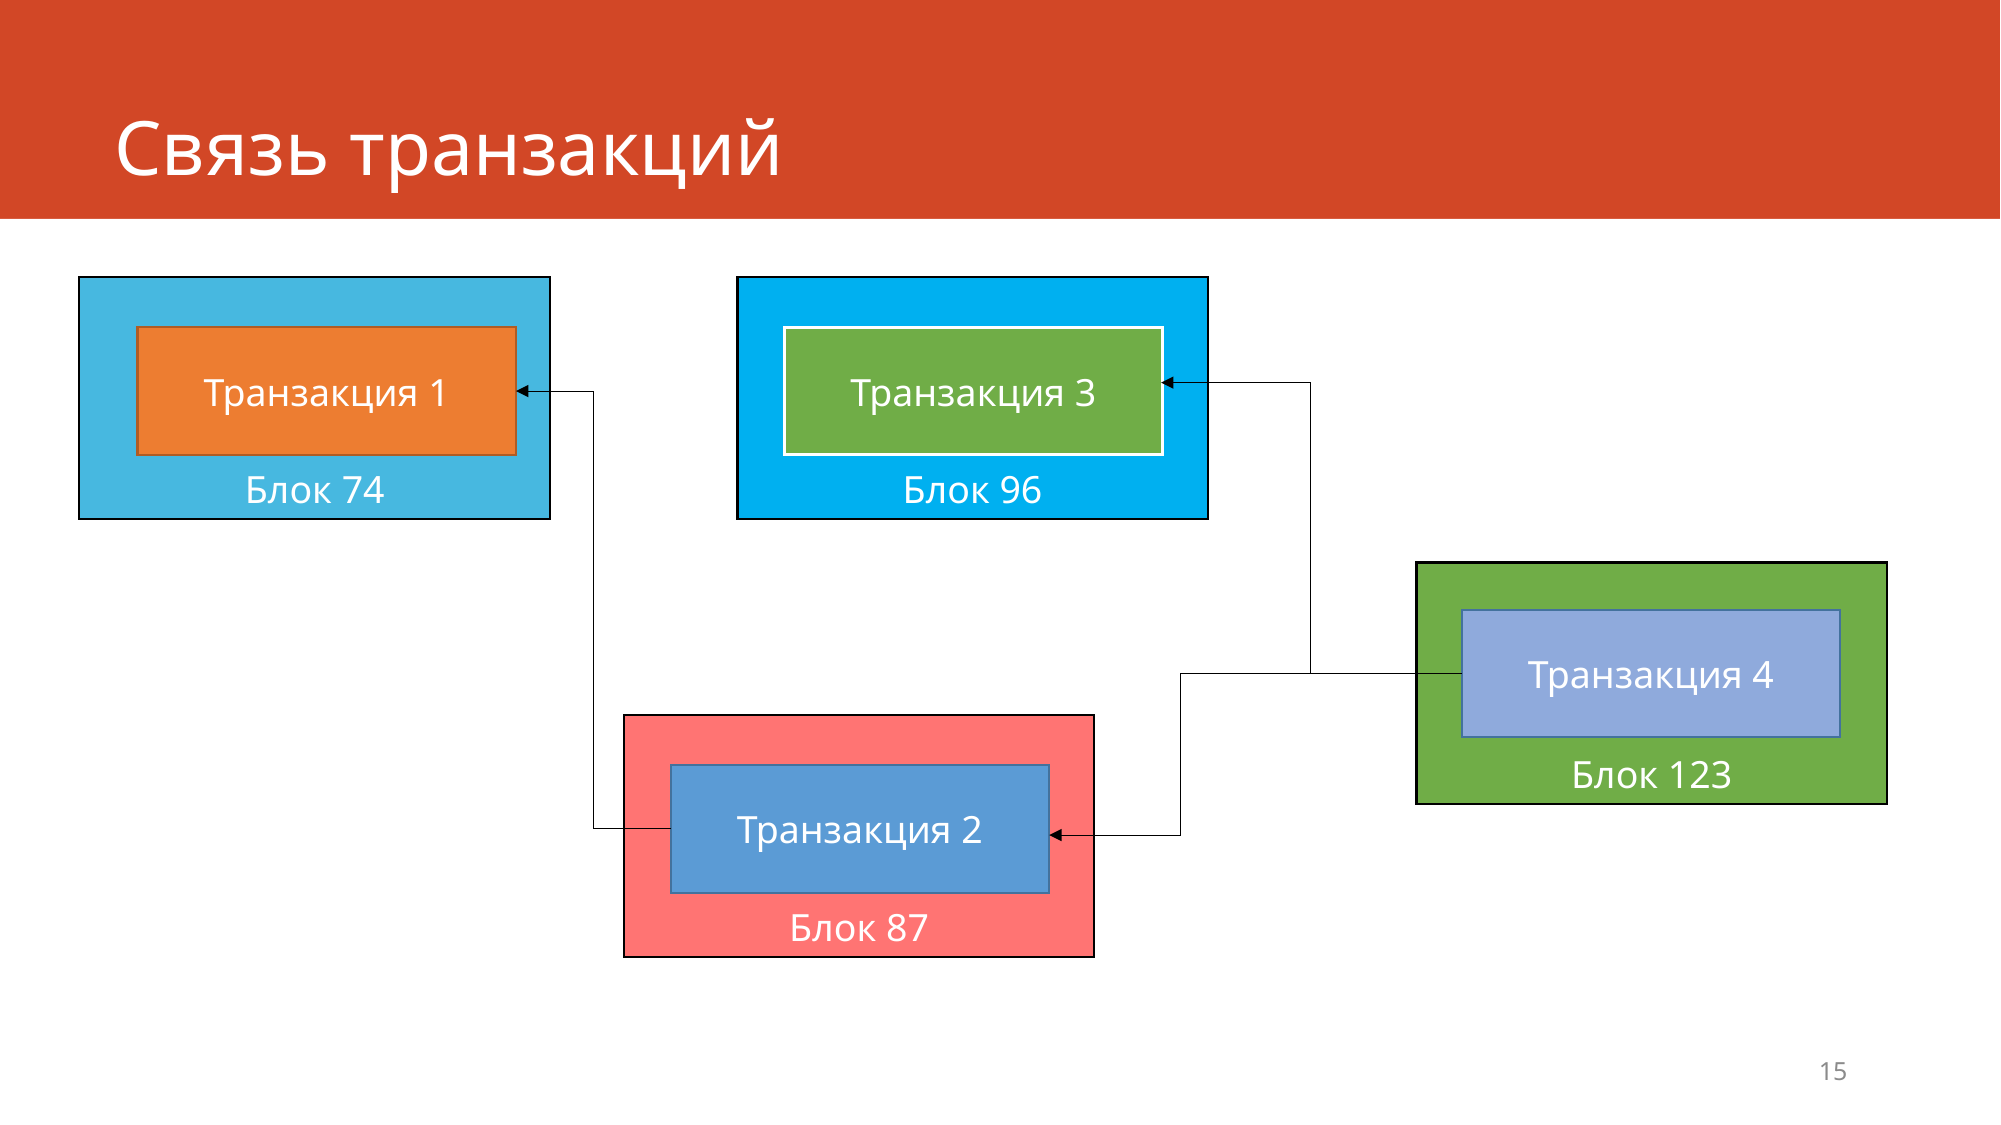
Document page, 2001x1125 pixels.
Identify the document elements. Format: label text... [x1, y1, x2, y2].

title Связь транзакций [99, 0, 1863, 199]
slide_number 15 [1325, 1042, 1863, 1103]
text_box Транзакция 3 [783, 326, 1164, 456]
text_box Блок 74 [78, 276, 551, 520]
text_box Блок 87 [623, 829, 1095, 958]
text_box Блок 96 [736, 276, 1209, 520]
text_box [1160, 382, 1462, 674]
text_box Транзакция 4 [1461, 609, 1841, 738]
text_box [516, 391, 671, 829]
text_box Блок 87 [671, 714, 1049, 764]
text_box Транзакция 2 [670, 764, 1050, 894]
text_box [1049, 673, 1312, 836]
text_box Транзакция 1 [136, 326, 517, 456]
text_box Блок 123 [1415, 561, 1888, 805]
